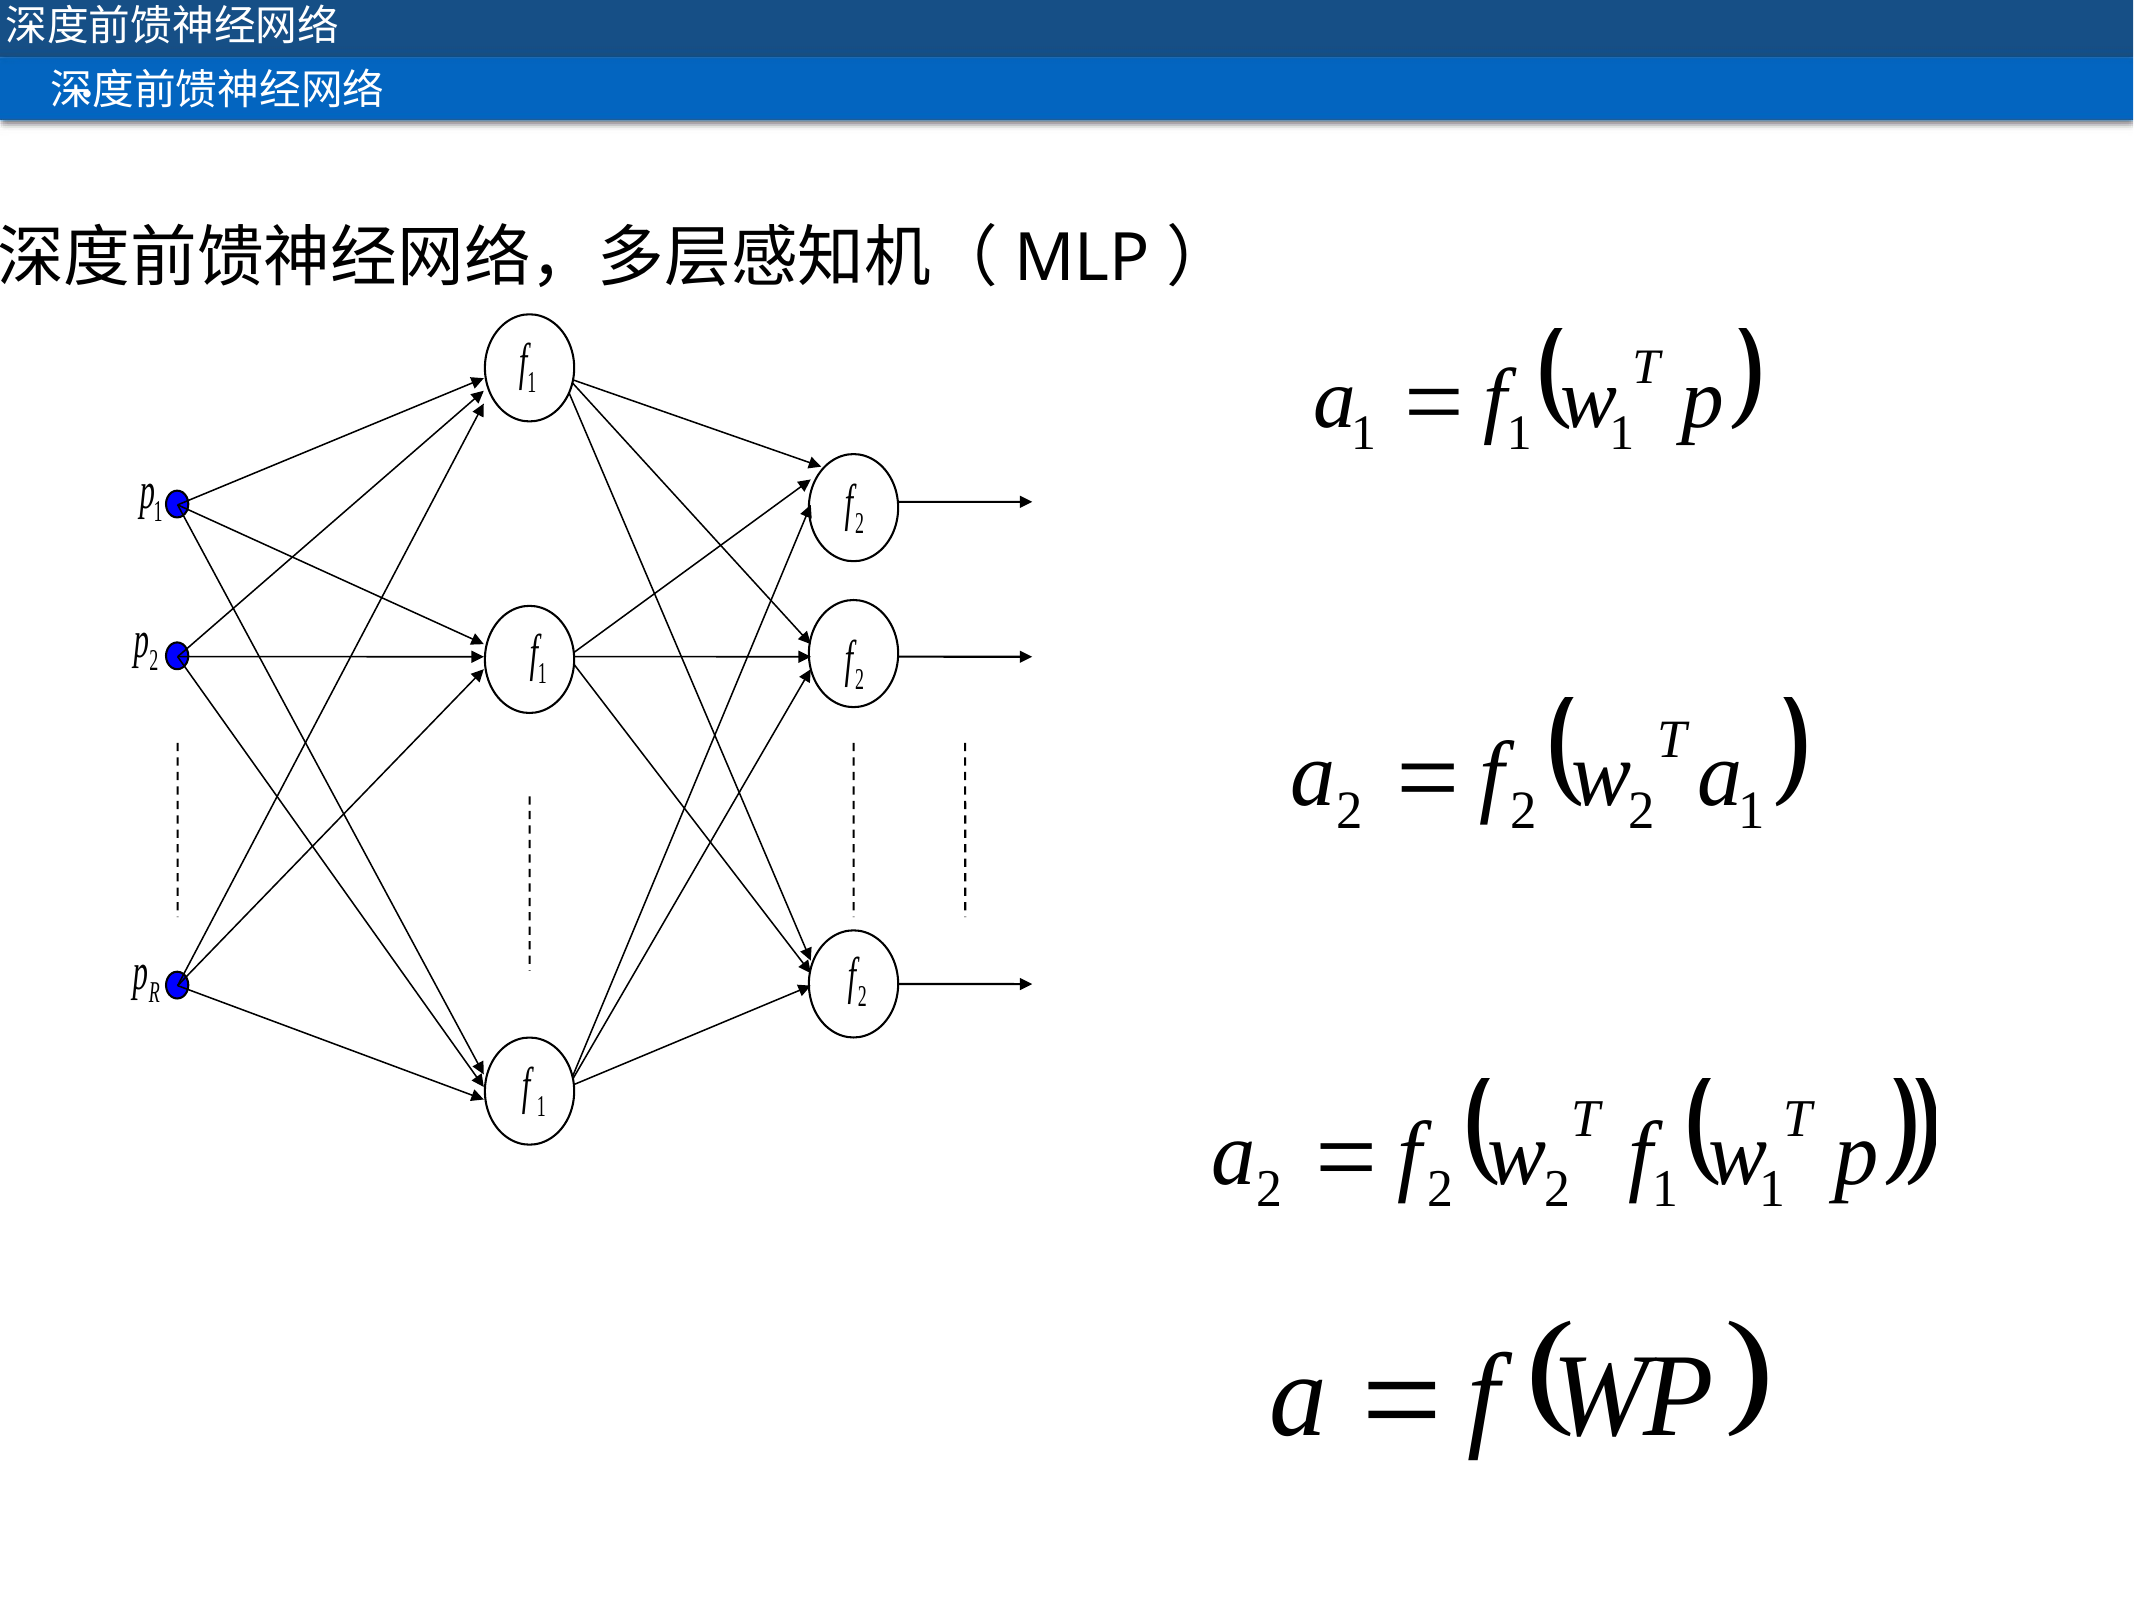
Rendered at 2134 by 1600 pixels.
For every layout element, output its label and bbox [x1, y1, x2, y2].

text_box [1276, 697, 1810, 844]
text_box [1252, 1316, 1772, 1485]
text_box [123, 314, 1033, 1145]
text_box [1197, 1077, 1937, 1222]
text_box [1299, 328, 1763, 464]
picture [0, 0, 2134, 1600]
